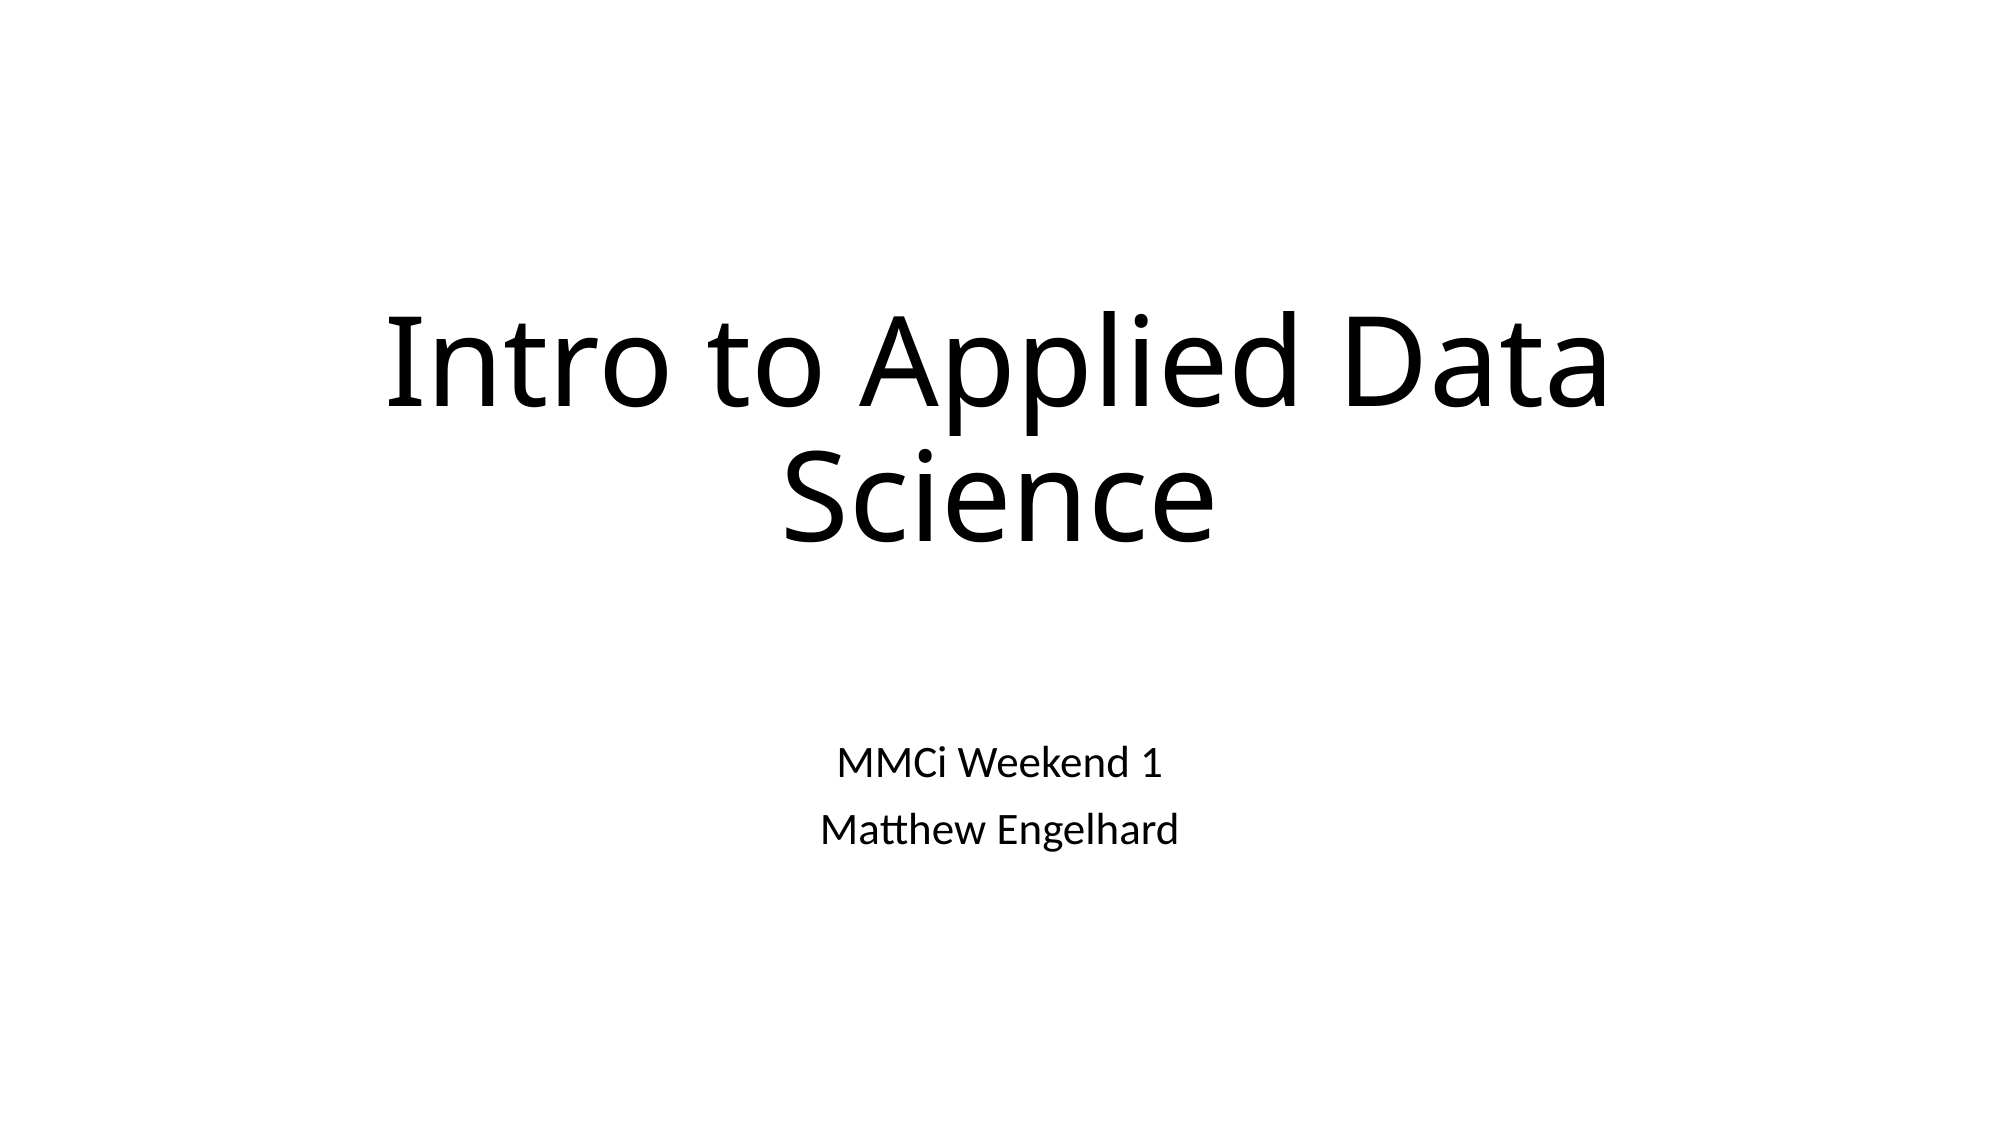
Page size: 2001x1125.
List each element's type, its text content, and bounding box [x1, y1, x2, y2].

title Intro to Applied Data Science [249, 184, 1750, 576]
subtitle MMCi Weekend 1 Matthew Engelhard [249, 590, 1750, 863]
